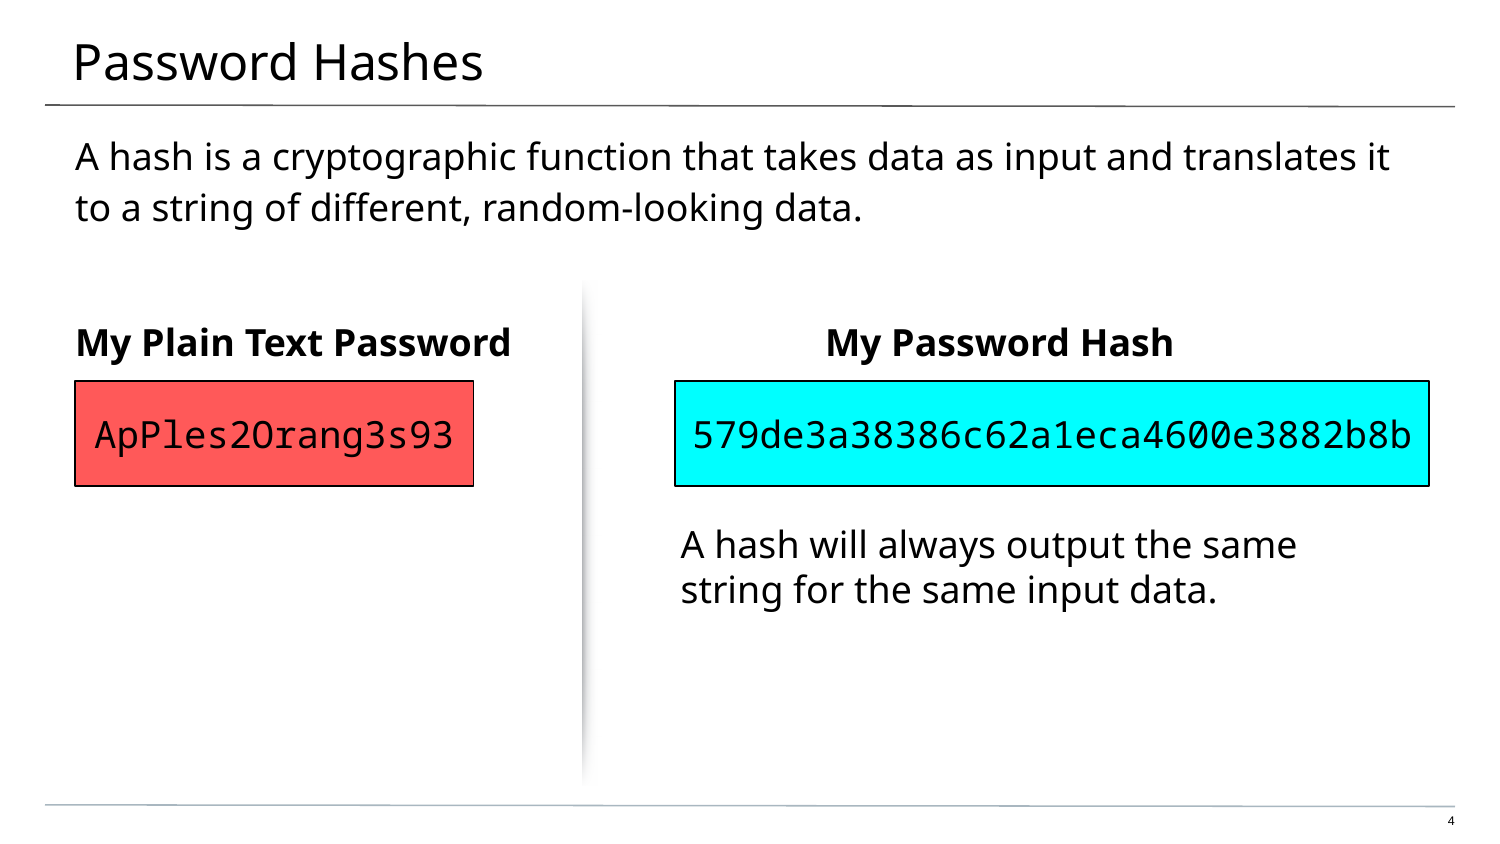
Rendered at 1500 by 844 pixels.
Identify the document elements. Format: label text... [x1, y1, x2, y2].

slide_number 4 [1412, 813, 1455, 831]
subtitle A hash is a cryptographic function that takes data as input and translates it to a string of different, random-looking data. My Plain Text Password My Password Hash [0, 110, 1500, 358]
picture [529, 267, 666, 804]
text_box A hash will always output the same string for the same input data. [669, 505, 1410, 763]
text_box ApPles2Orang3s93 [75, 380, 474, 486]
text_box 579de3a38386c62a1eca4600e3882b8b [674, 380, 1430, 486]
title Password Hashes [0, 0, 1500, 88]
